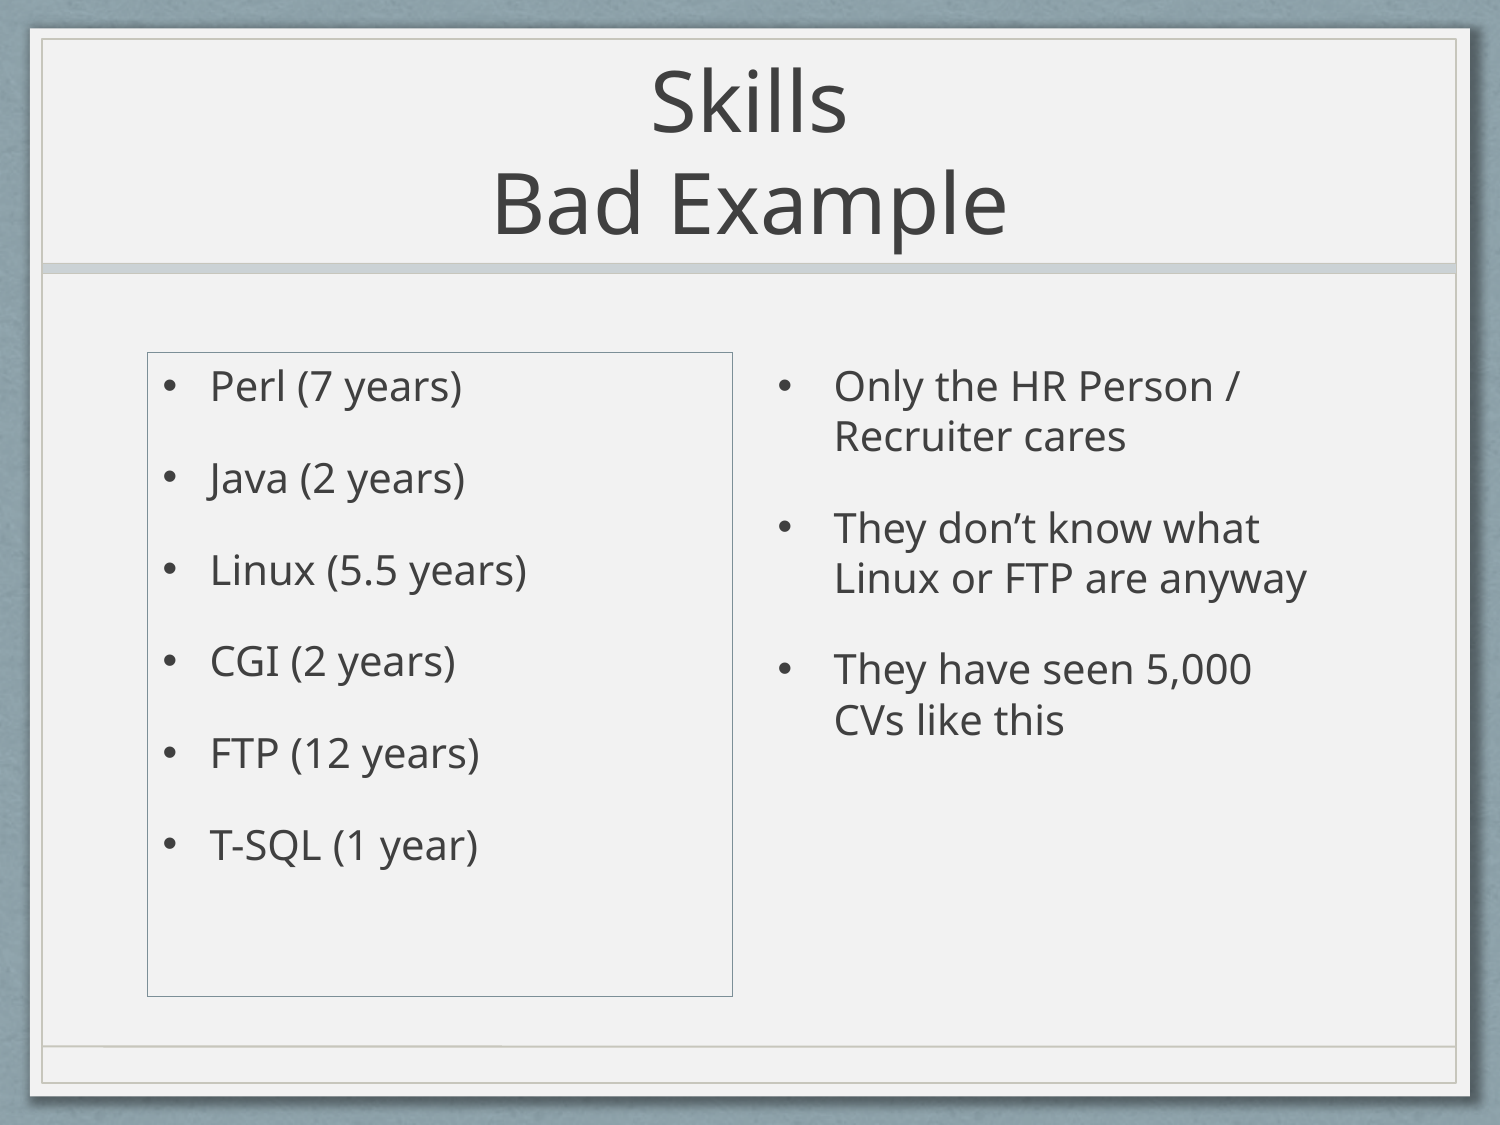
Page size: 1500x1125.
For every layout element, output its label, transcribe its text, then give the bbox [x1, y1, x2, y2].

title Skills Bad Example [147, 40, 1353, 260]
list Only the HR Person / Recruiter cares They don’t know what Linux or FTP are anyway They have seen 5,000 CVs like this [762, 352, 1348, 997]
list Perl (7 years) Java (2 years) Linux (5.5 years) CGI (2 years) FTP (12 years) T-SQL (1 year) [147, 352, 733, 997]
